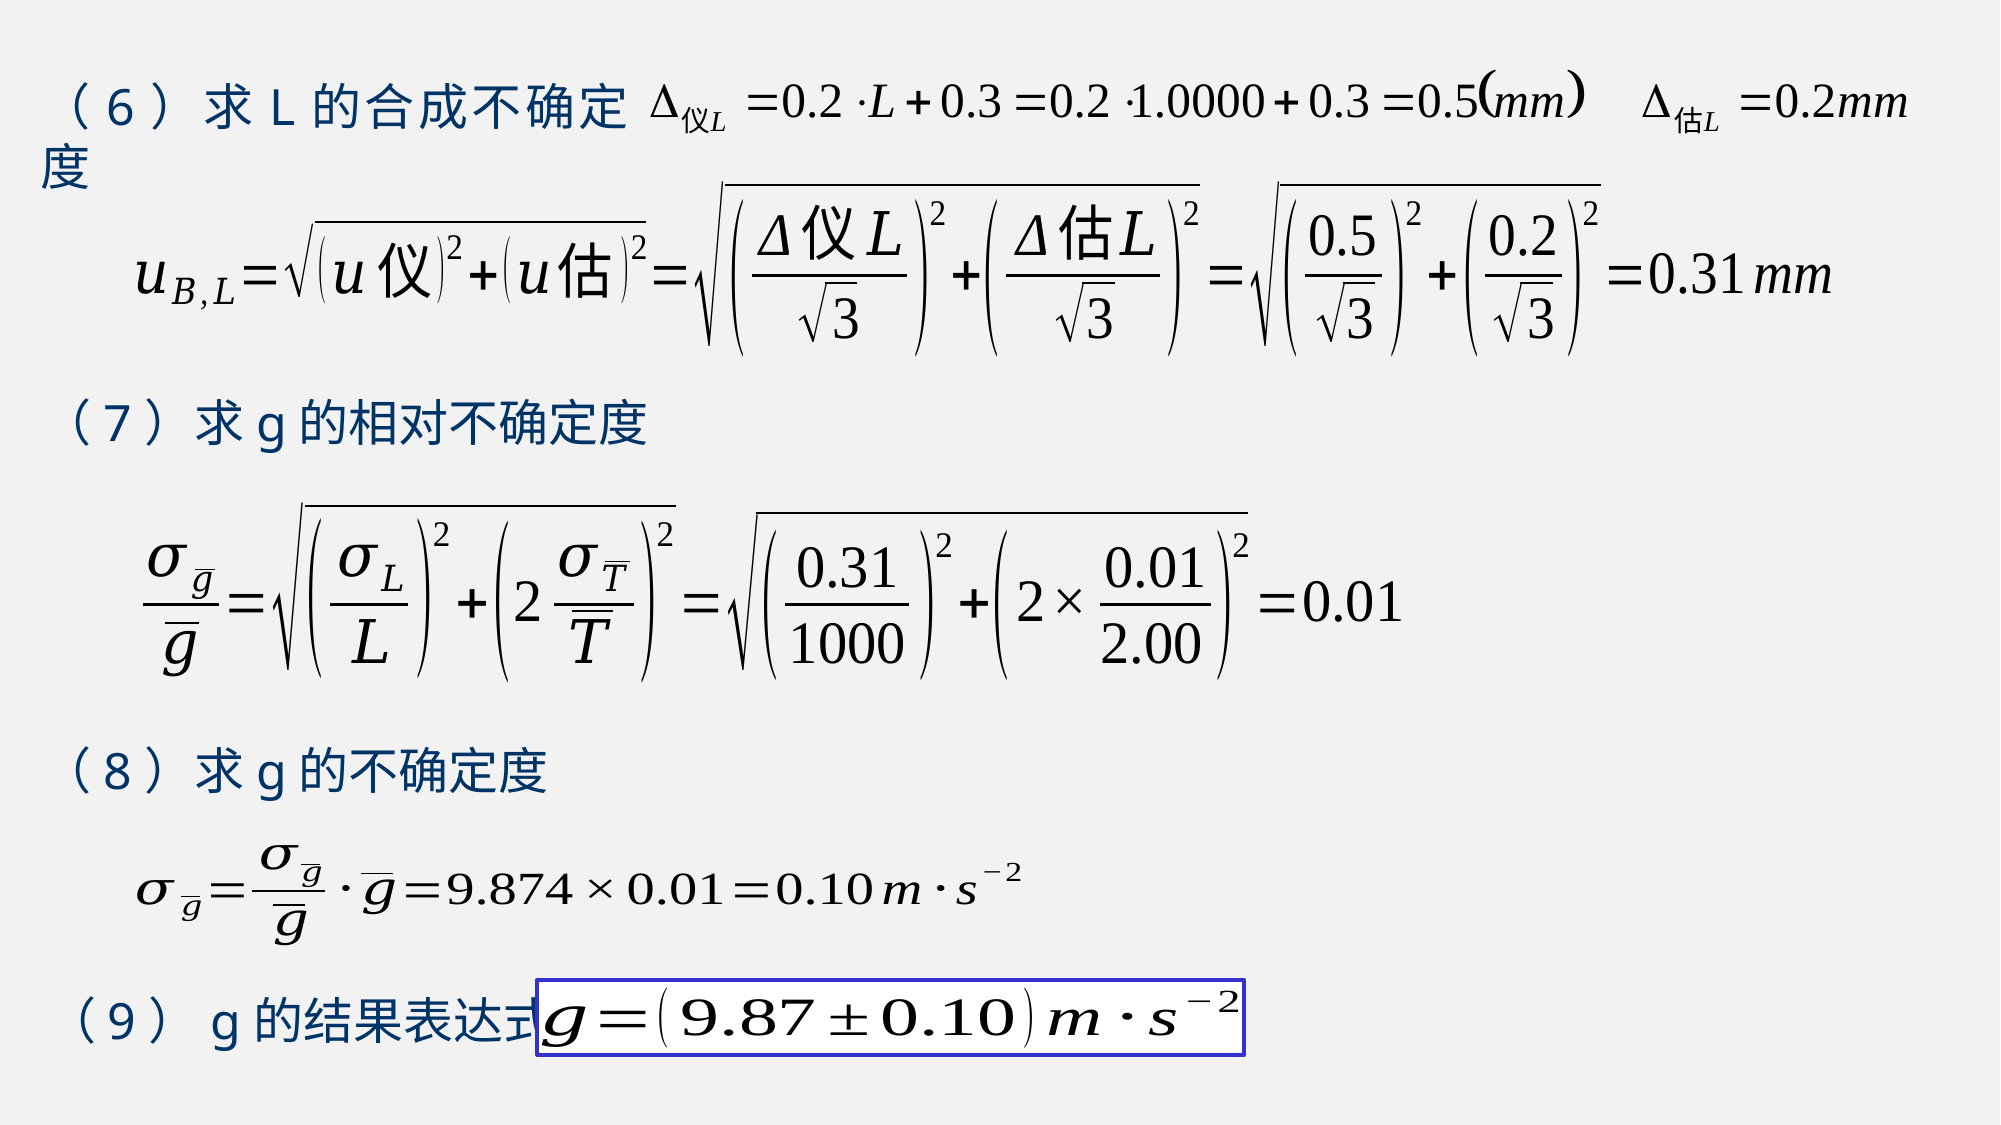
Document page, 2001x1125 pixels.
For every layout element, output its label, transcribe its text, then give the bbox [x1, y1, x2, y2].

text_box （9）g的结果表达式 [31, 981, 535, 1057]
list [641, 67, 1918, 147]
text_box （6）求L的合成不确定度 [25, 68, 644, 203]
text_box （7）求g的相对不确定度 [26, 383, 1328, 459]
text_box （8）求g的不确定度 [26, 731, 1328, 807]
